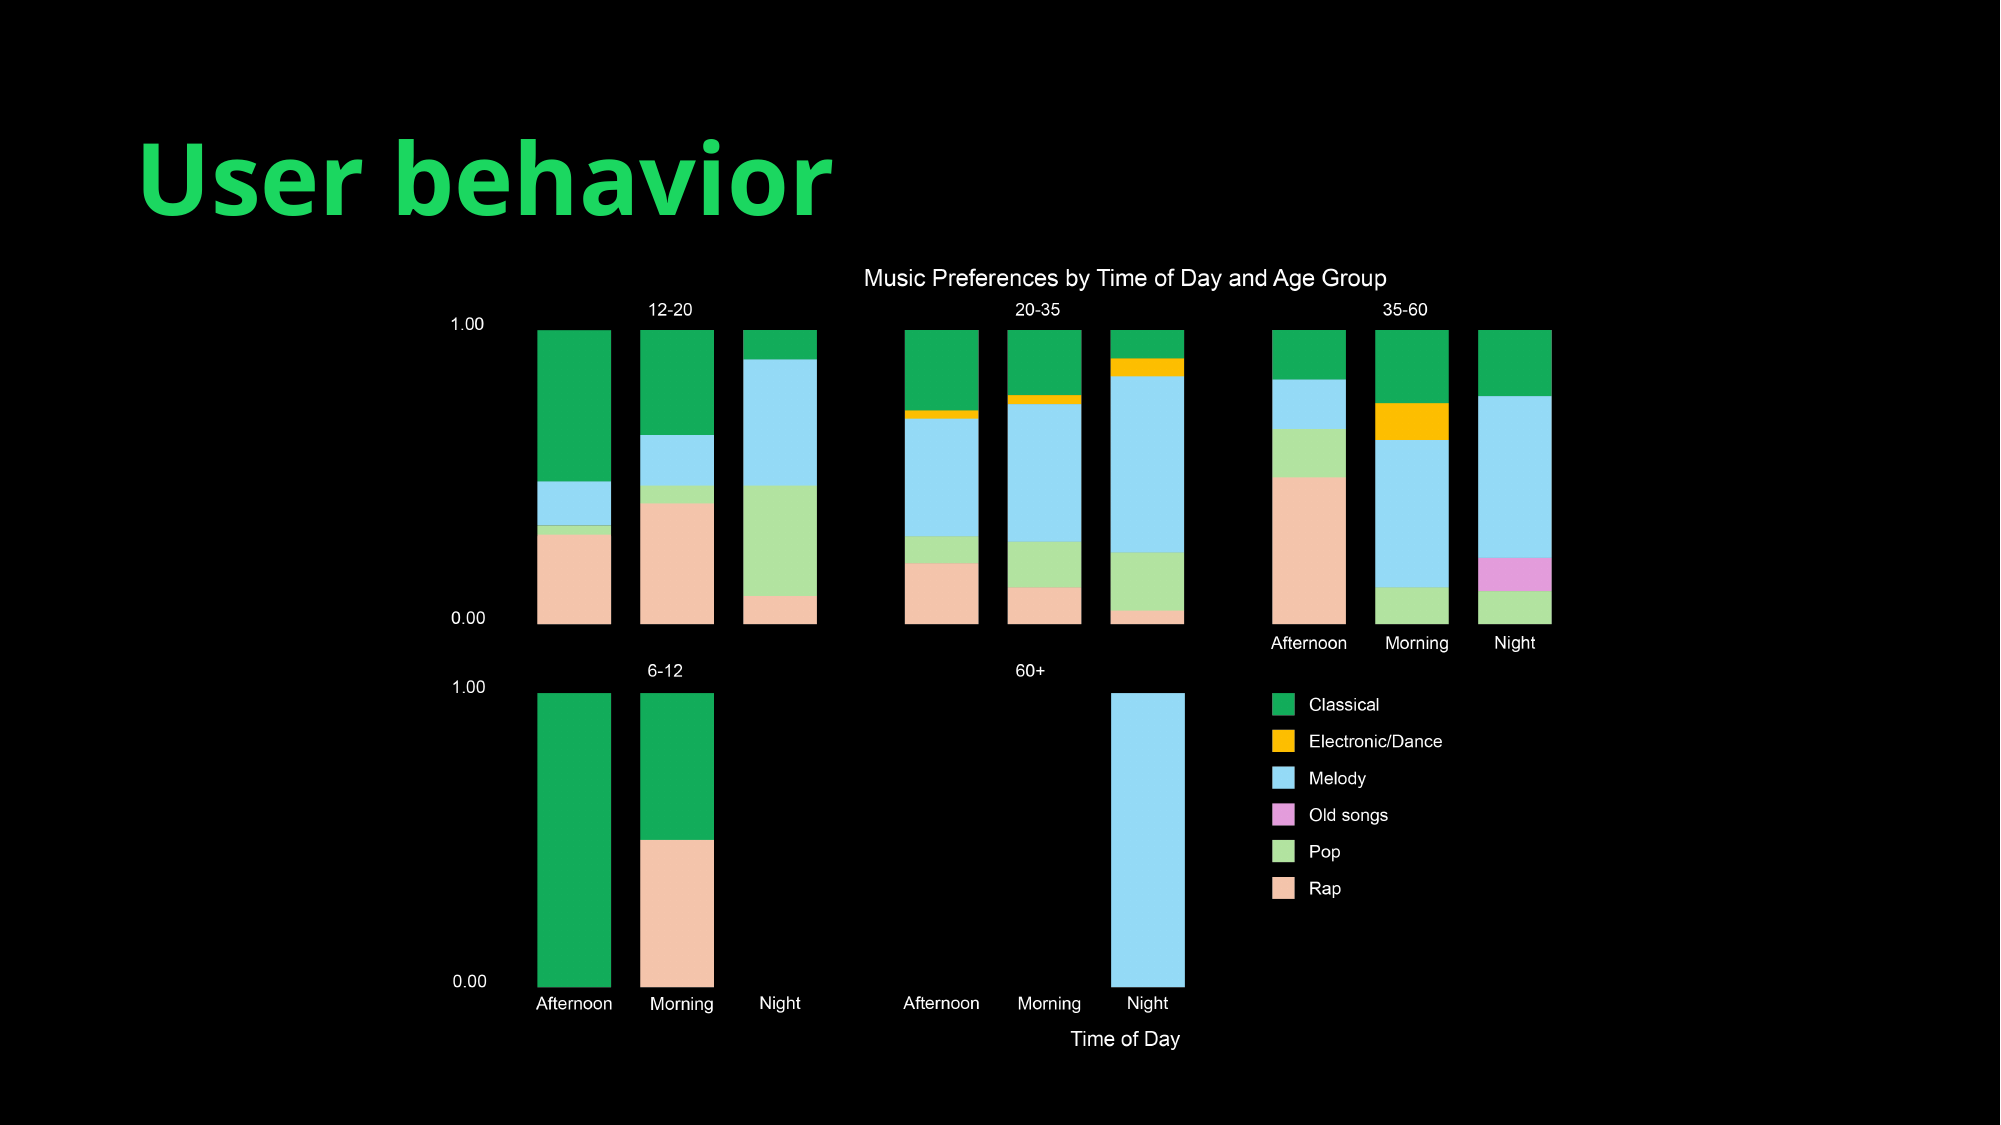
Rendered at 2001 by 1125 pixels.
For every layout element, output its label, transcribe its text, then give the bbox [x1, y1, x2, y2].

picture [264, 217, 1735, 1101]
text_box User behavior [121, 107, 850, 243]
